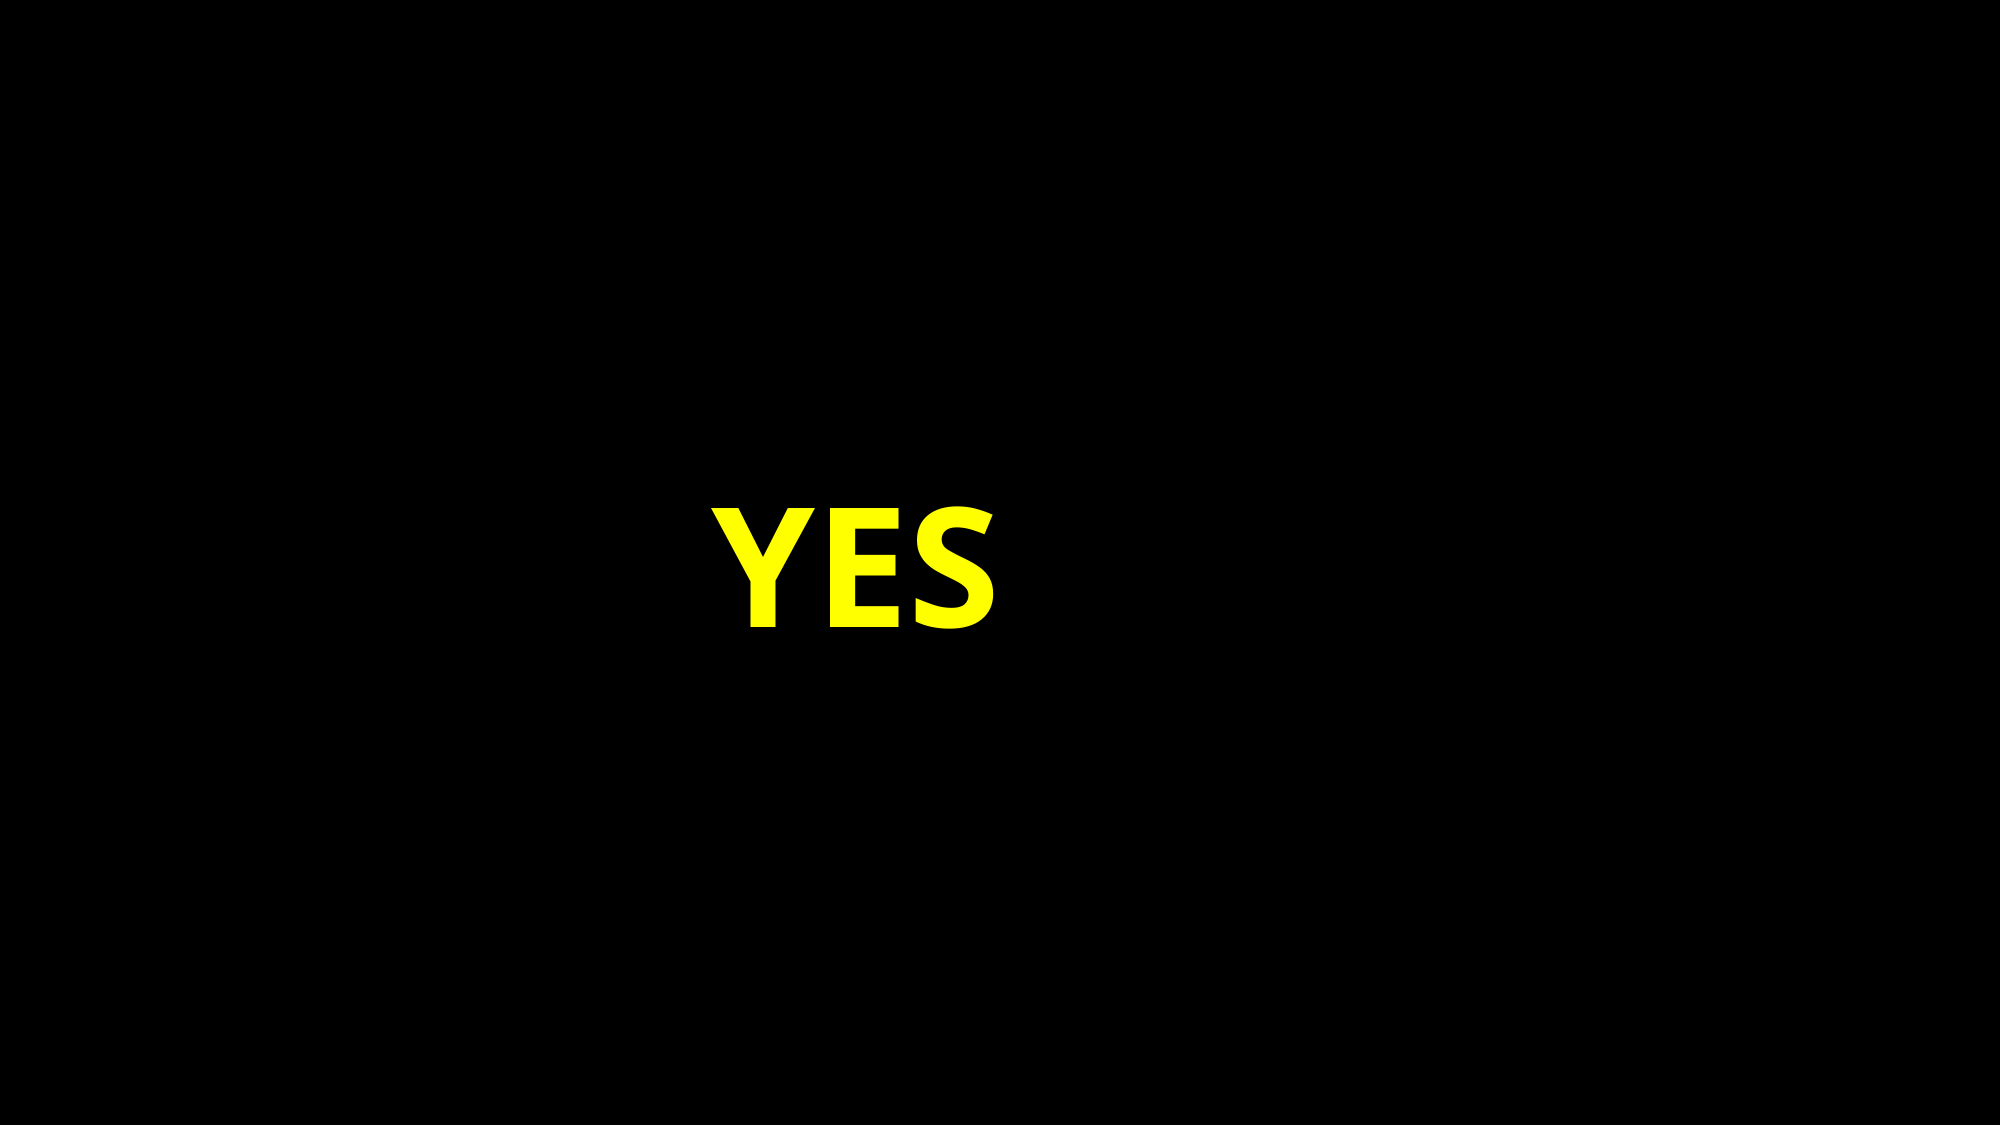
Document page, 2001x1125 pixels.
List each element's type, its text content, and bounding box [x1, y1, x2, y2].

text_box YES [696, 453, 1304, 669]
